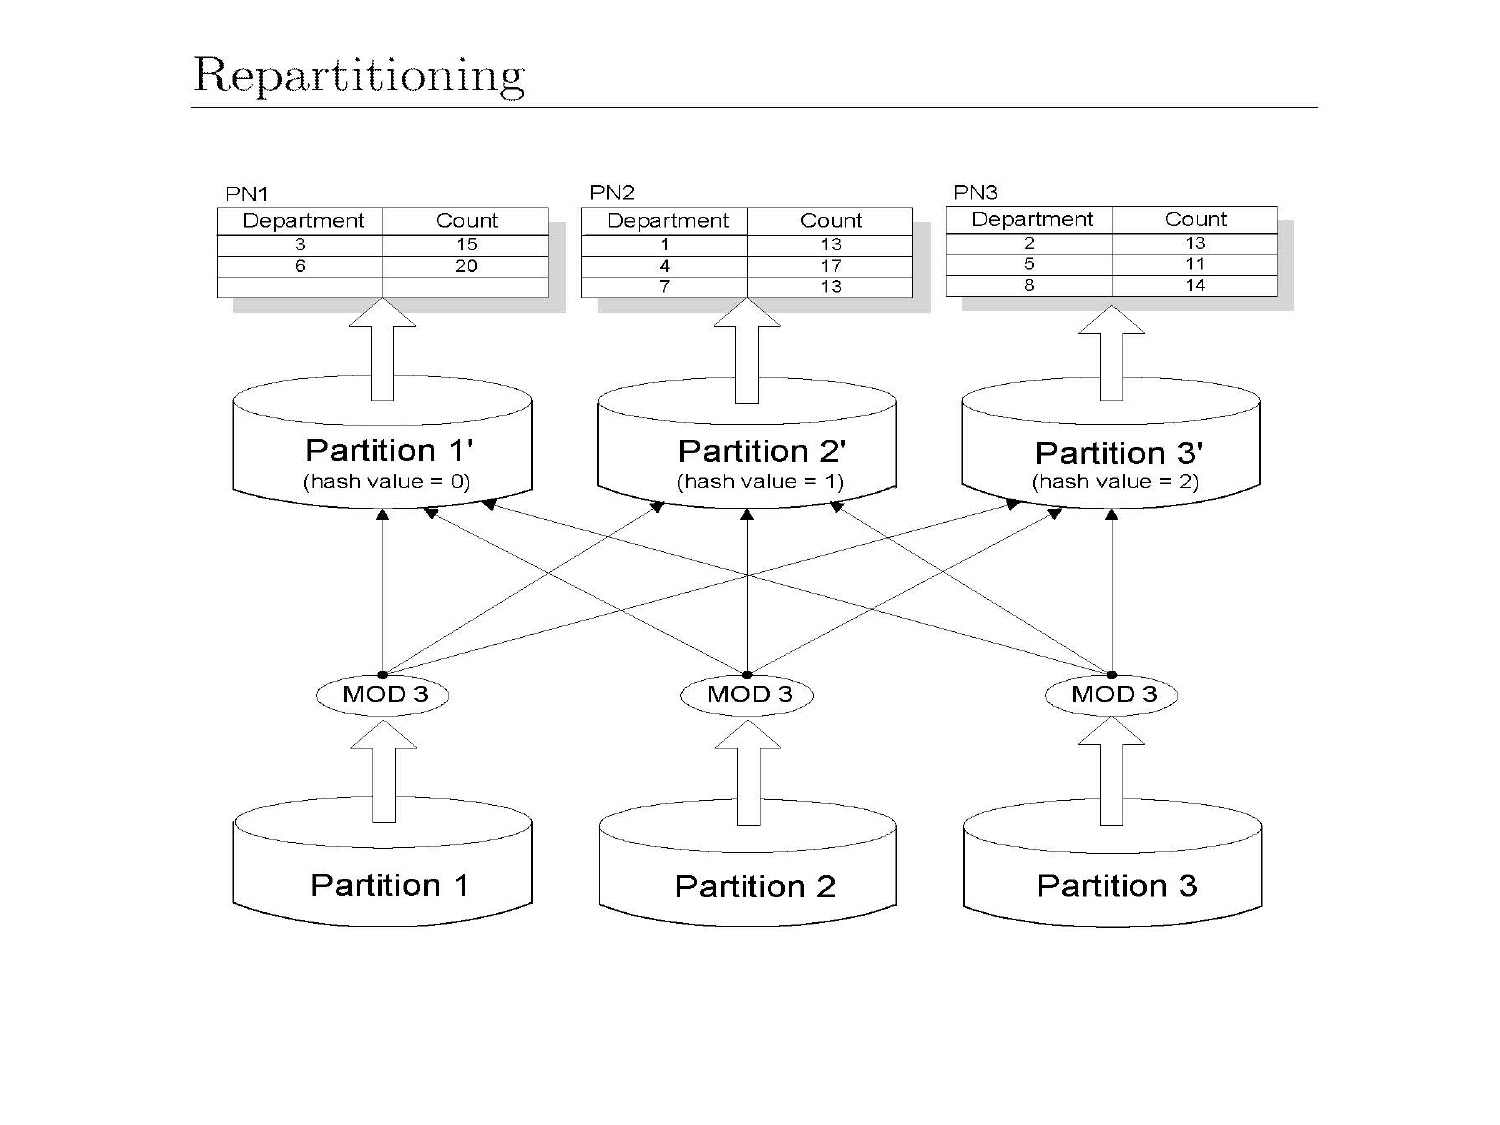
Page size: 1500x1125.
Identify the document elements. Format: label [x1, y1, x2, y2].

list [40, 0, 1460, 1125]
